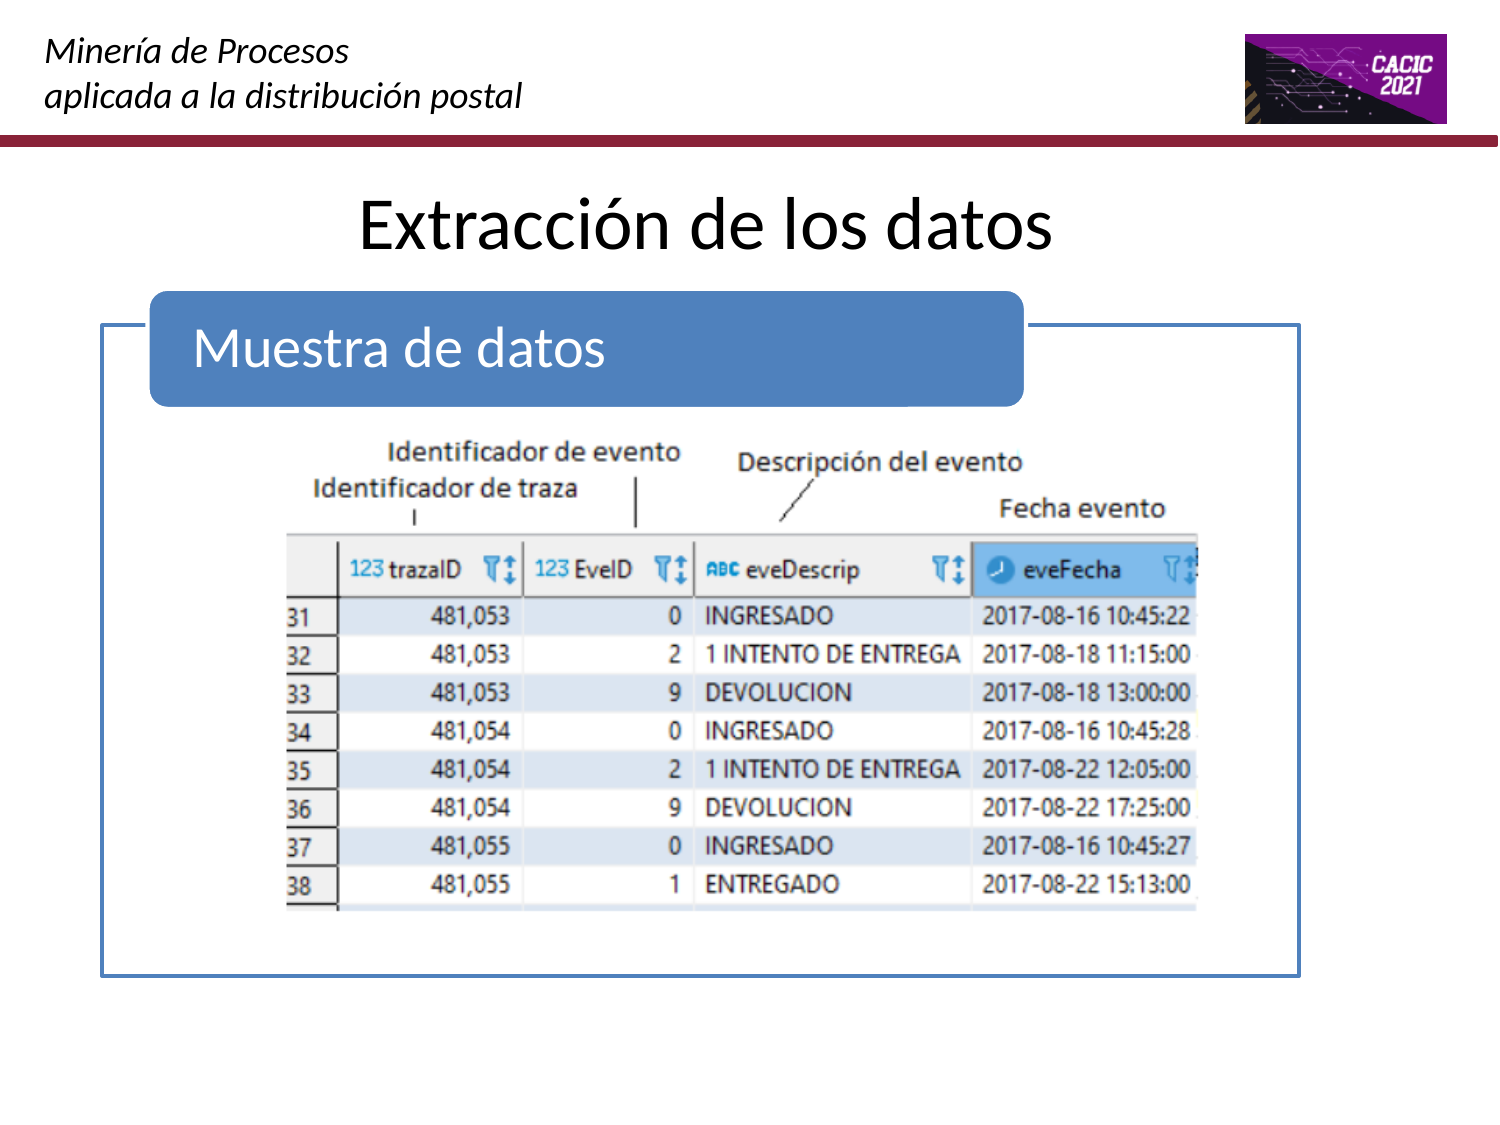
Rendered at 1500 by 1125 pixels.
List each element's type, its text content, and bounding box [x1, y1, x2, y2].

text_box [0, 137, 1497, 145]
picture [1245, 34, 1447, 124]
picture [278, 432, 1214, 916]
text_box Extracción de los datos [83, 172, 1329, 268]
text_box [97, 243, 1353, 977]
text_box Minería de Procesos aplicada a la distribución postal [29, 19, 998, 124]
